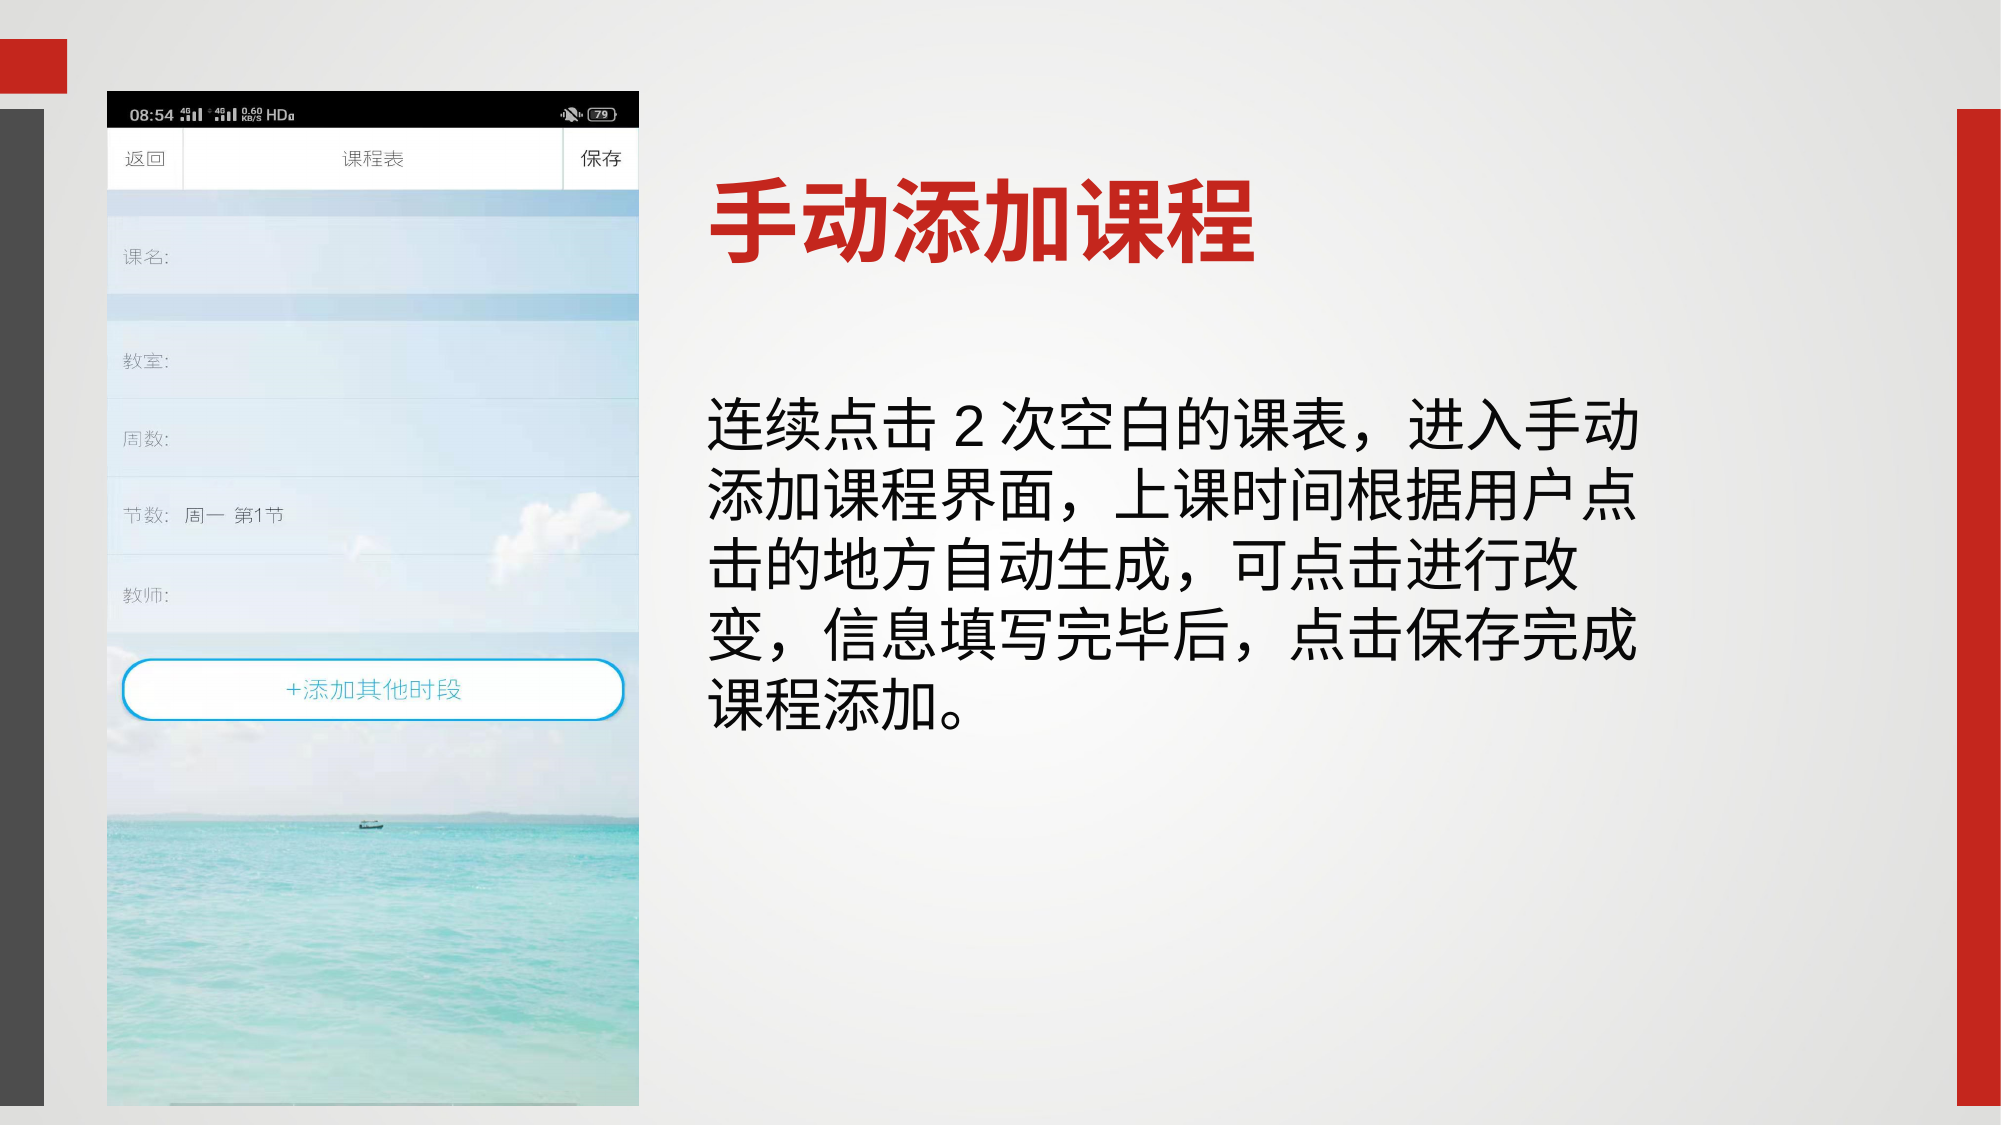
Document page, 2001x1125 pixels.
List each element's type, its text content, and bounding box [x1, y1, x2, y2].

text_box 手动添加课程 [692, 156, 1273, 281]
text_box 连续点击2次空白的课表，进入手动添加课程界面，上课时间根据用户点击的地方自动生成，可点击进行改变，信息填写完毕后，点击保存完成课程添加。 [691, 380, 1684, 746]
text_box [0, 39, 68, 94]
text_box [0, 109, 44, 1106]
text_box [1957, 109, 2001, 1106]
picture [0, 0, 2001, 1125]
